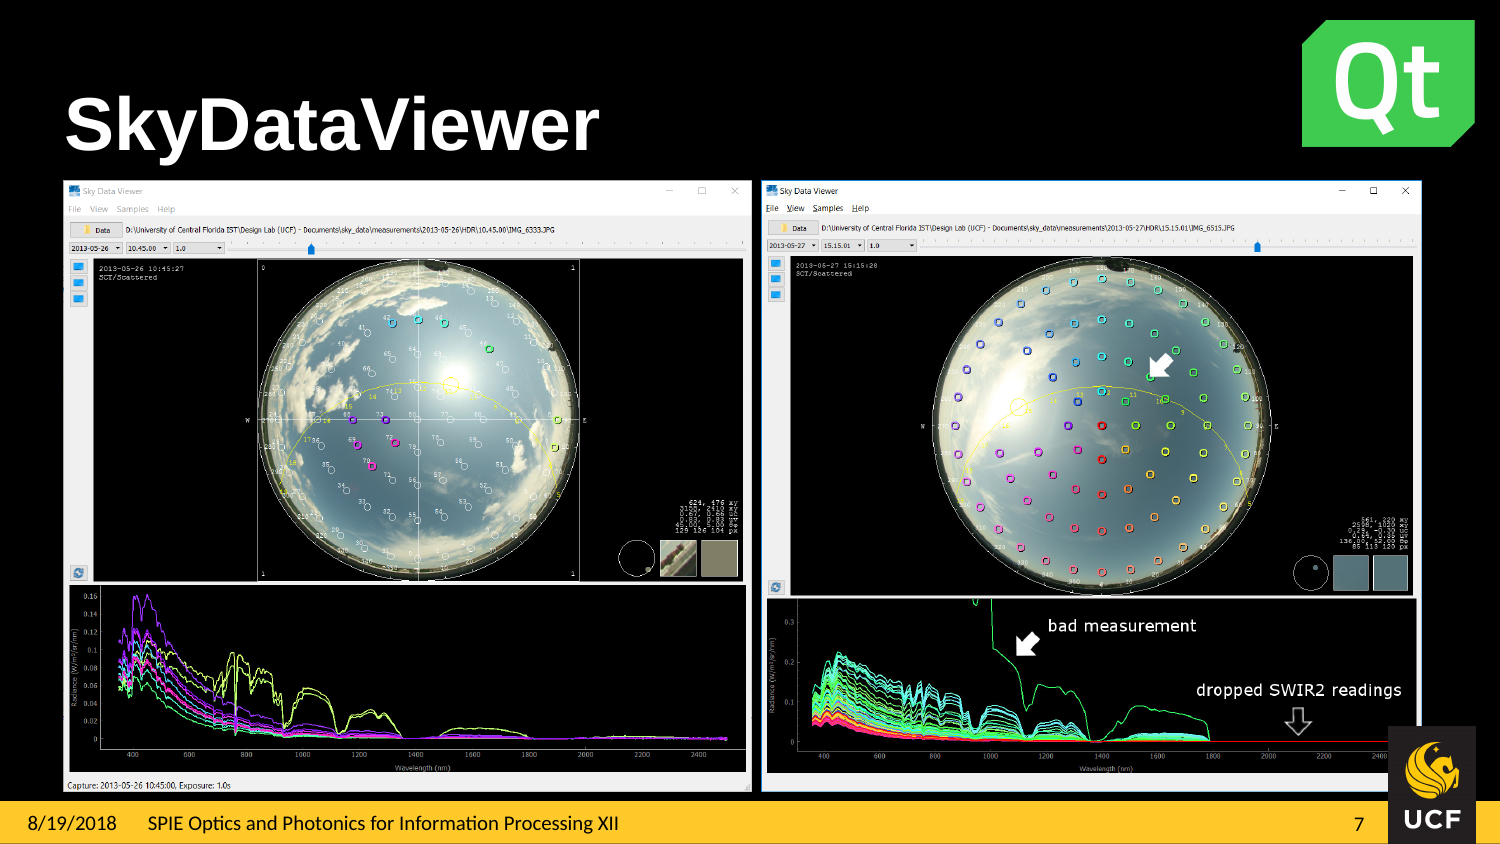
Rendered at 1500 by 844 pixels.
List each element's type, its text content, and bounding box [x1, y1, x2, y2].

text_box [0, 801, 1388, 844]
picture [62, 180, 752, 792]
picture [761, 180, 1476, 844]
title SkyDataViewer [49, 44, 1344, 208]
footer SPIE Optics and Photonics for Information Processing XII [133, 808, 939, 835]
text_box [1476, 801, 1500, 844]
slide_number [12, 804, 327, 839]
picture [1302, 20, 1475, 147]
slide_number 7 [1307, 805, 1380, 840]
